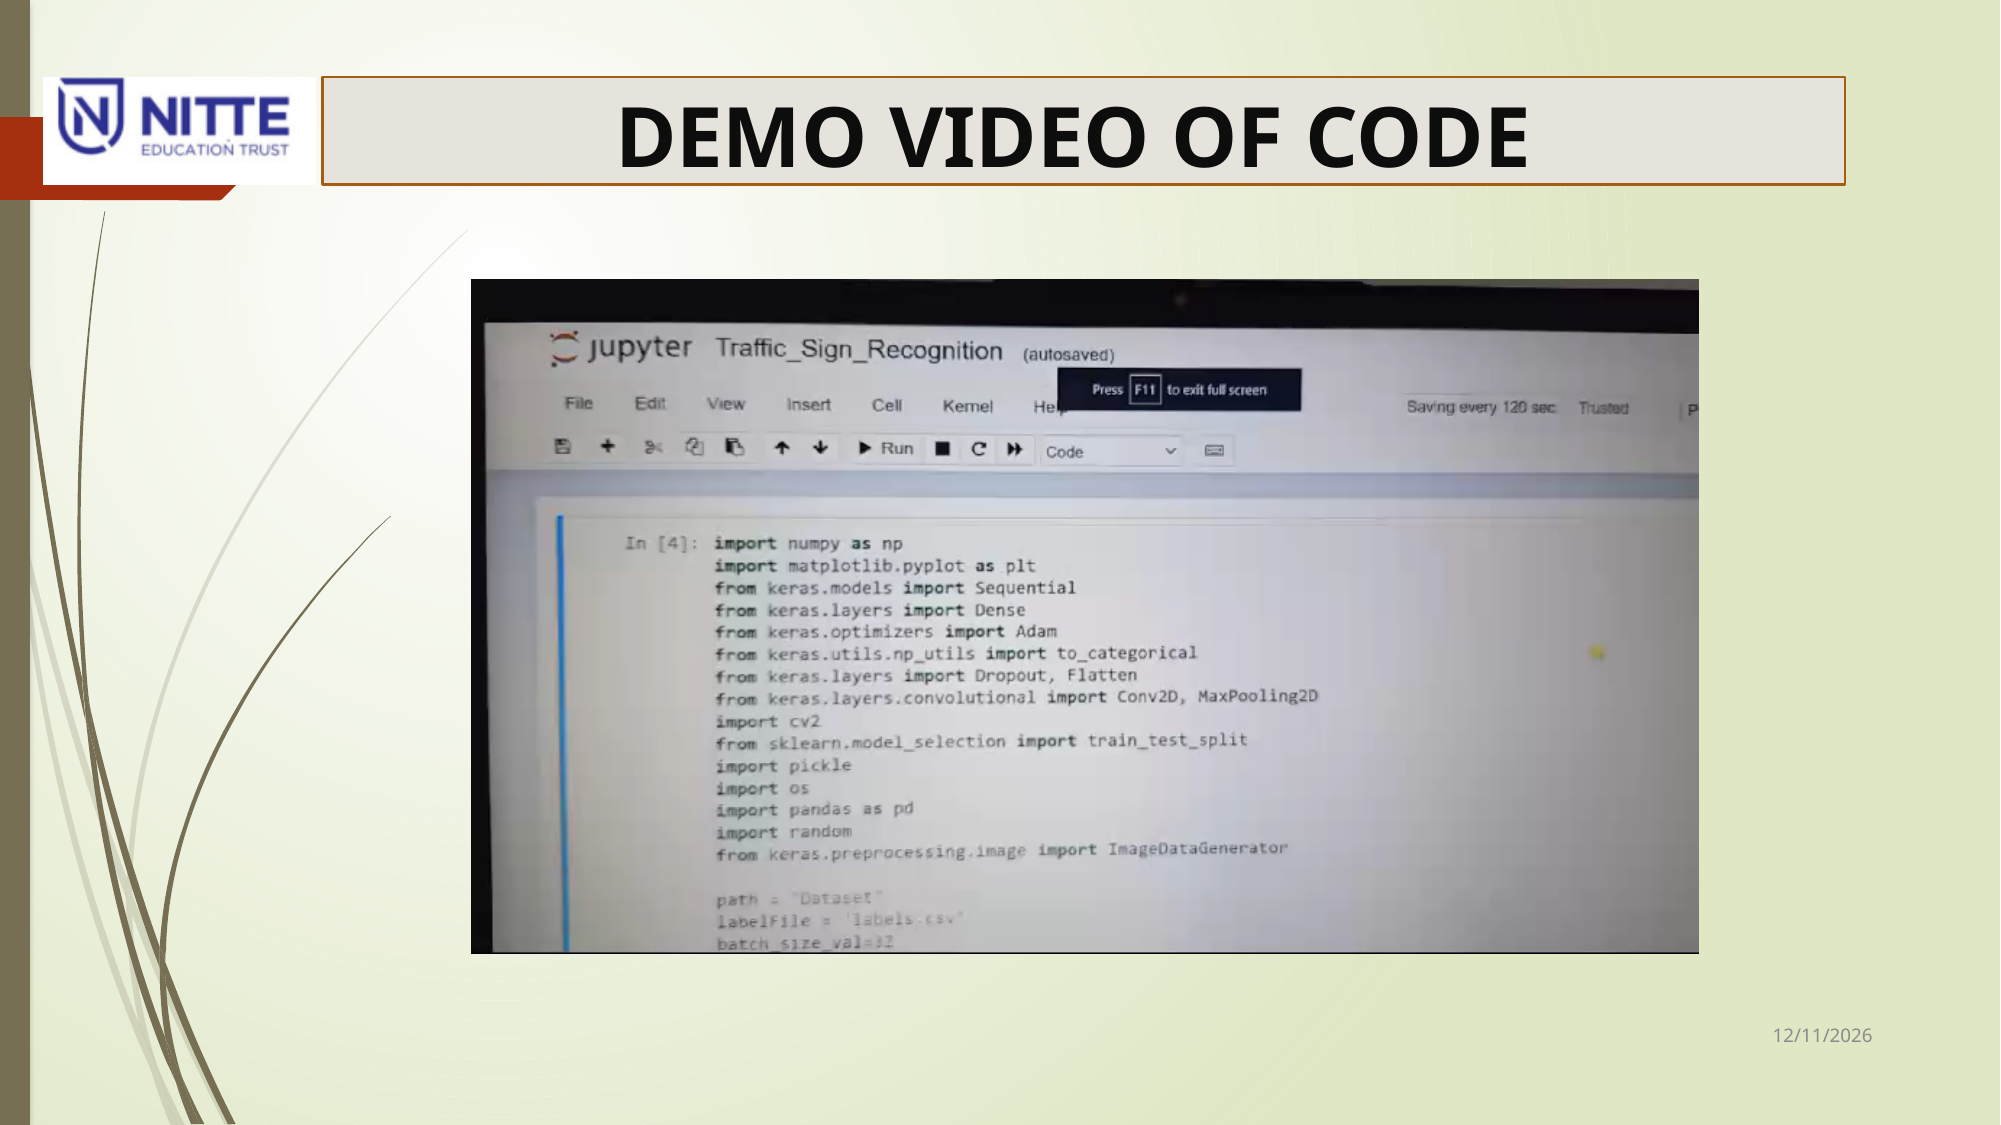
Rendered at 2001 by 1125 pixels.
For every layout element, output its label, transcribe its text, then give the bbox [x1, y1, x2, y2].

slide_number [1699, 1005, 1888, 1067]
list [470, 278, 1700, 955]
picture [43, 76, 316, 185]
title DEMO VIDEO OF CODE [321, 76, 1846, 186]
